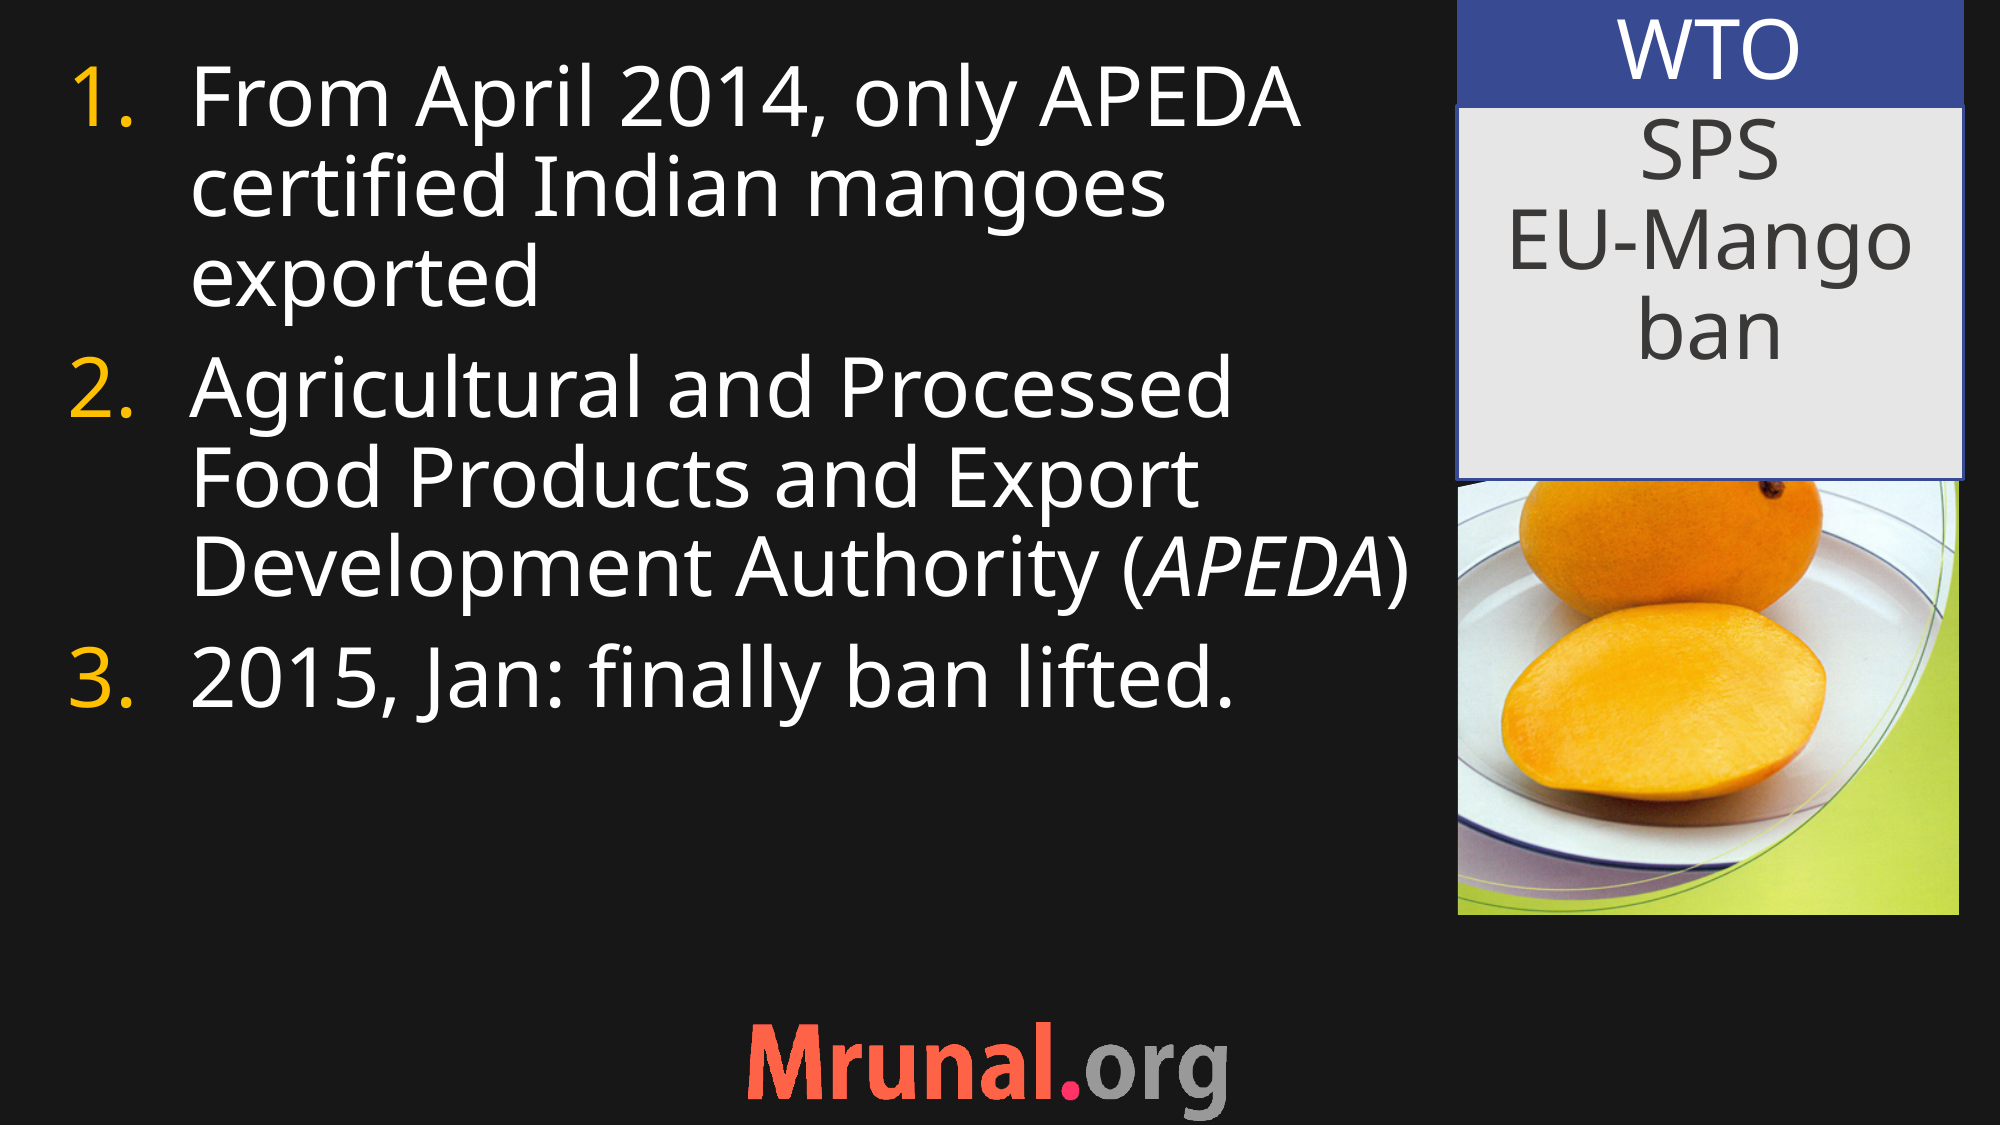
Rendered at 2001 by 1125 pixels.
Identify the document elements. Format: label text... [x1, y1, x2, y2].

title SPS EU-Mango ban [1455, 104, 1965, 481]
picture [741, 1014, 1230, 1125]
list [1457, 380, 1960, 916]
list WTO [1457, 0, 1964, 106]
list From April 2014, only APEDA certified Indian mangoes exported Agricultural and Processed Food Products and Export Development Authority (APEDA) 2015, Jan: finally ban lifted. [52, 47, 1447, 1014]
